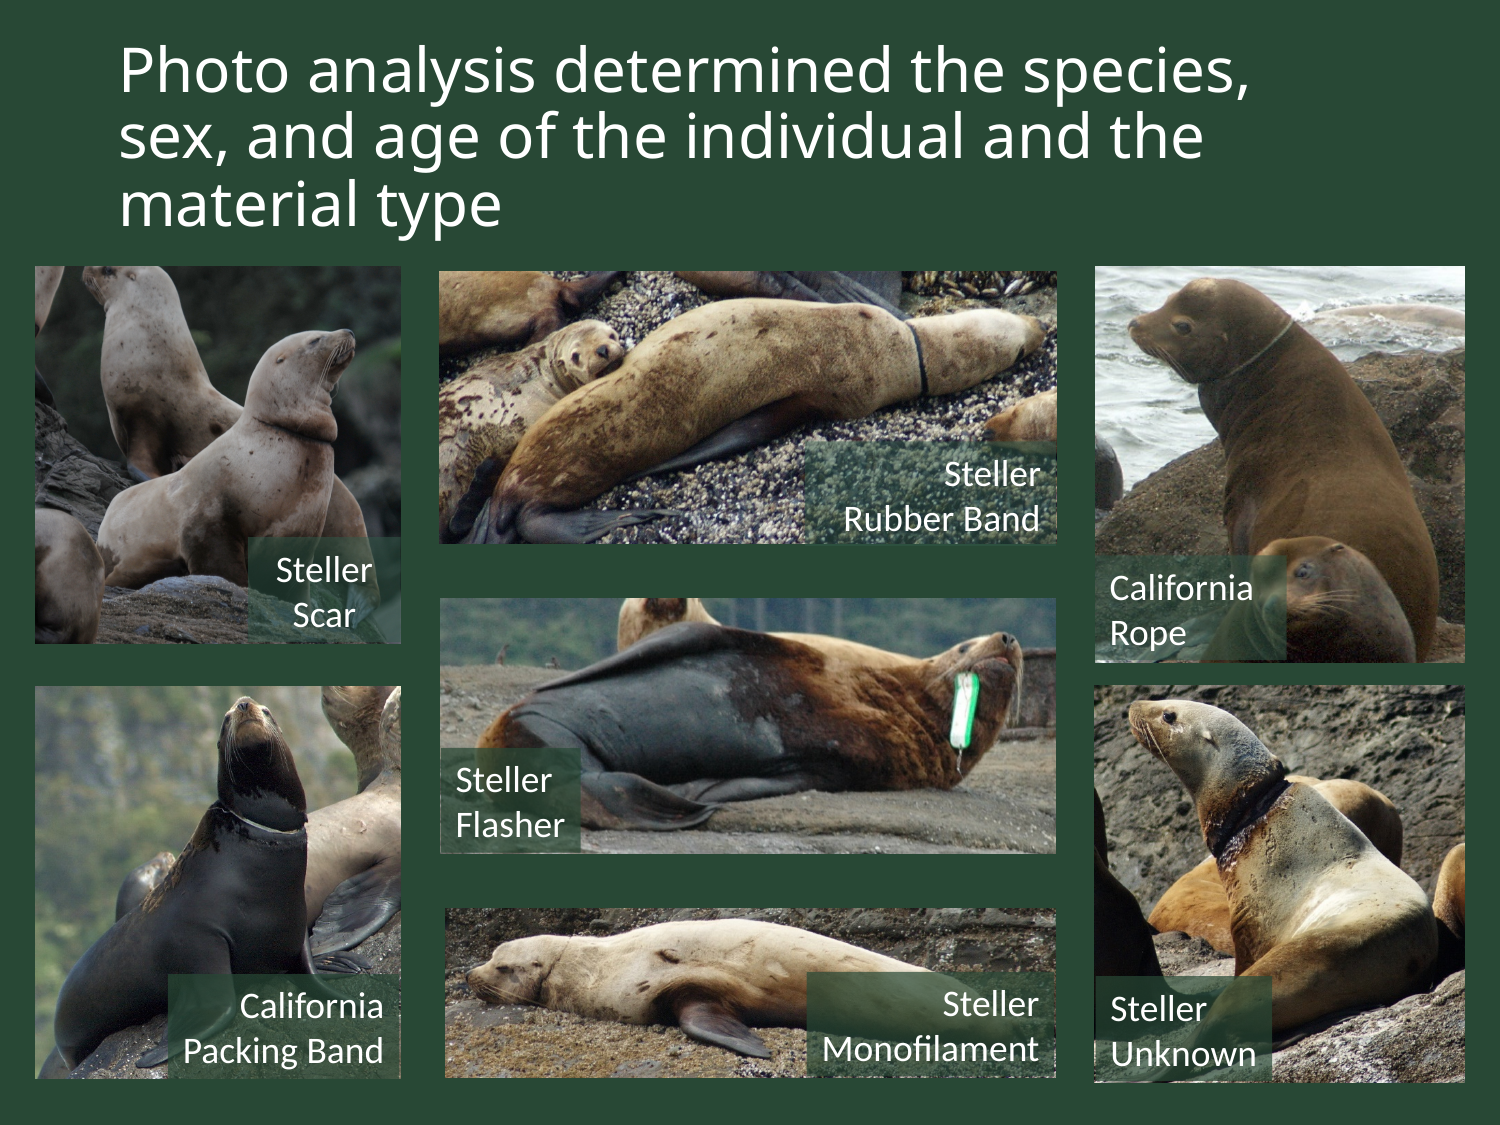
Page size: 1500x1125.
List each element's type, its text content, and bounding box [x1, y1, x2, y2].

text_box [35, 266, 1465, 1083]
title Photo analysis determined the species, sex, and age of the individual and the material type [103, 30, 1397, 248]
